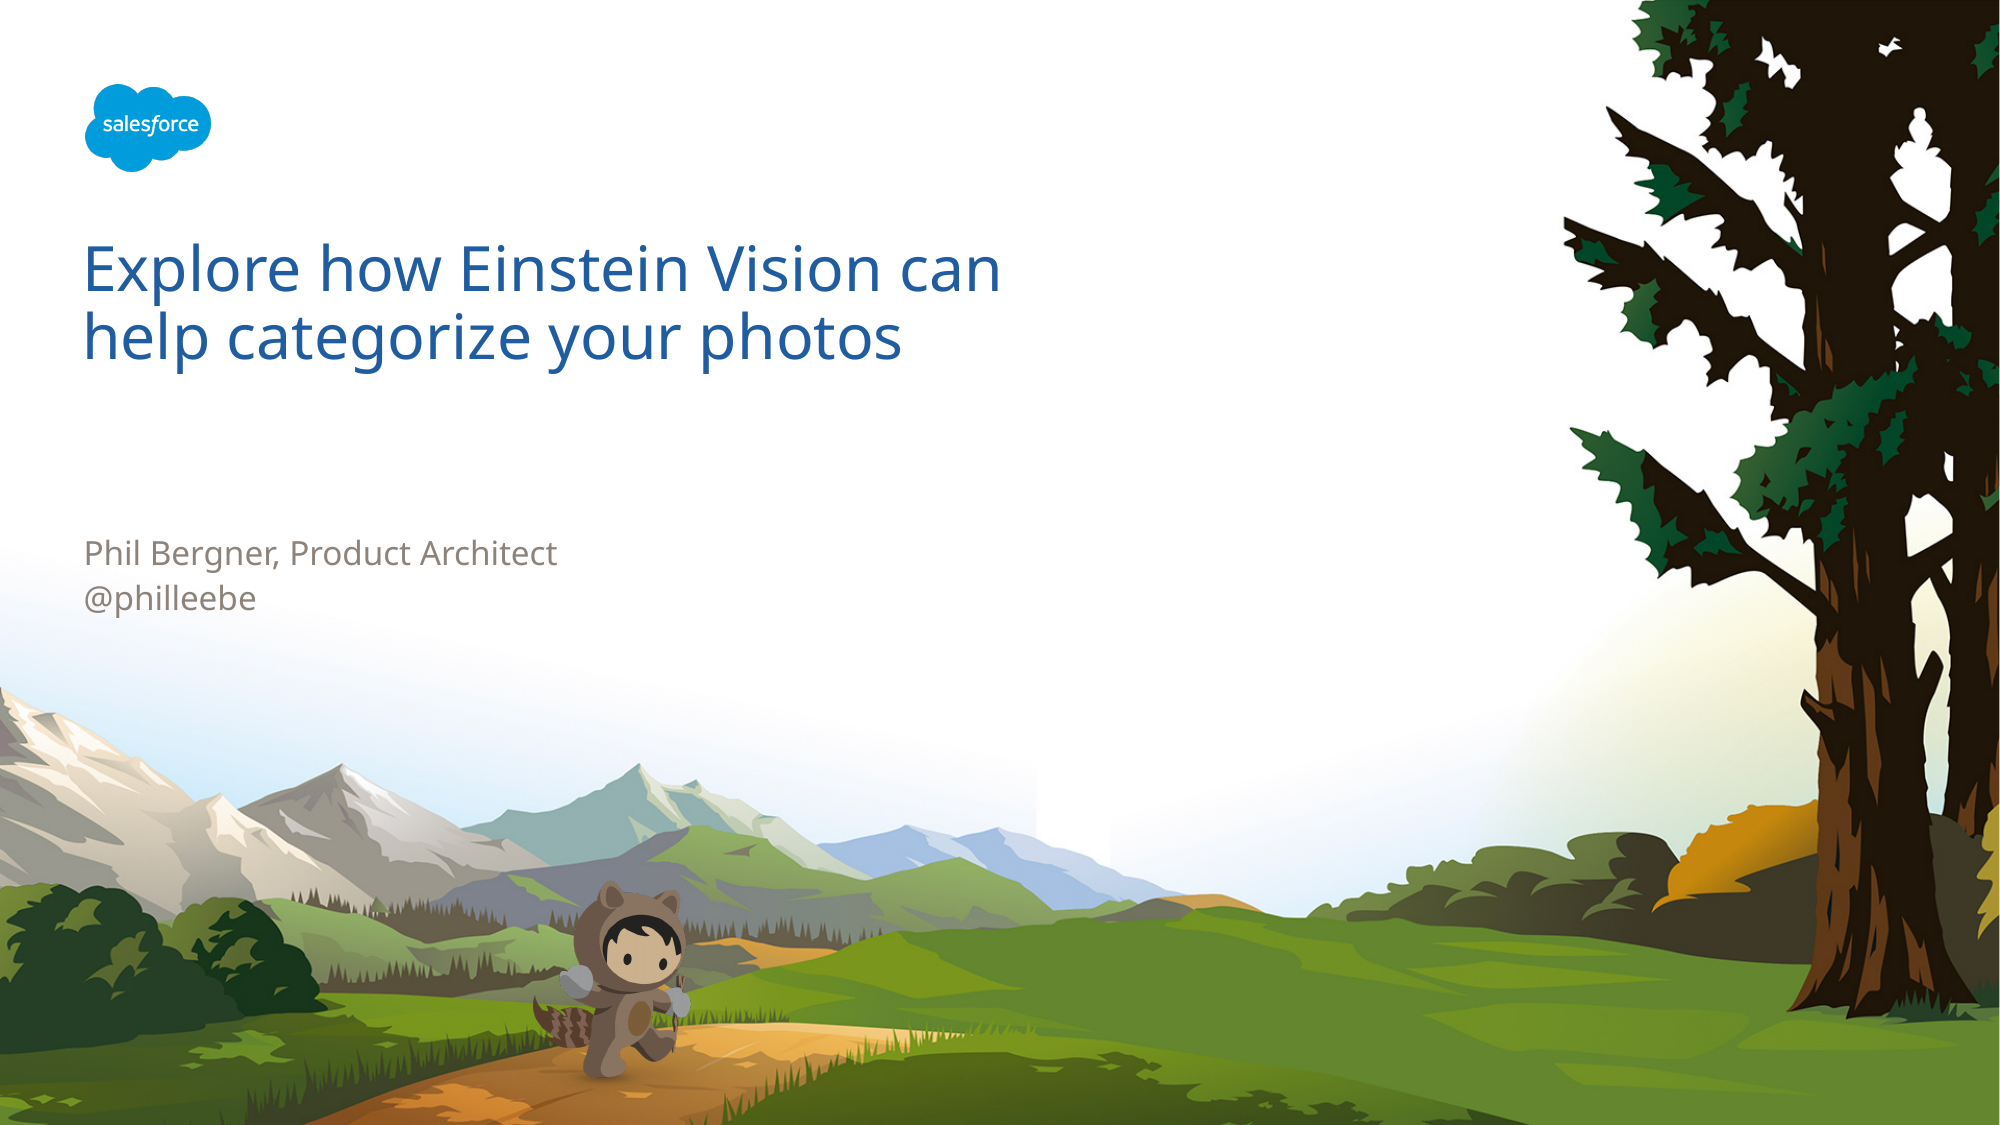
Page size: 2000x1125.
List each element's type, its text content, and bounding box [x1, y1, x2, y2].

list @philleebe [83, 577, 1142, 624]
picture [0, 0, 2000, 1125]
list Phil Bergner, Product Architect [83, 535, 1142, 577]
title Explore how Einstein Vision can help categorize your photos [82, 159, 1081, 373]
